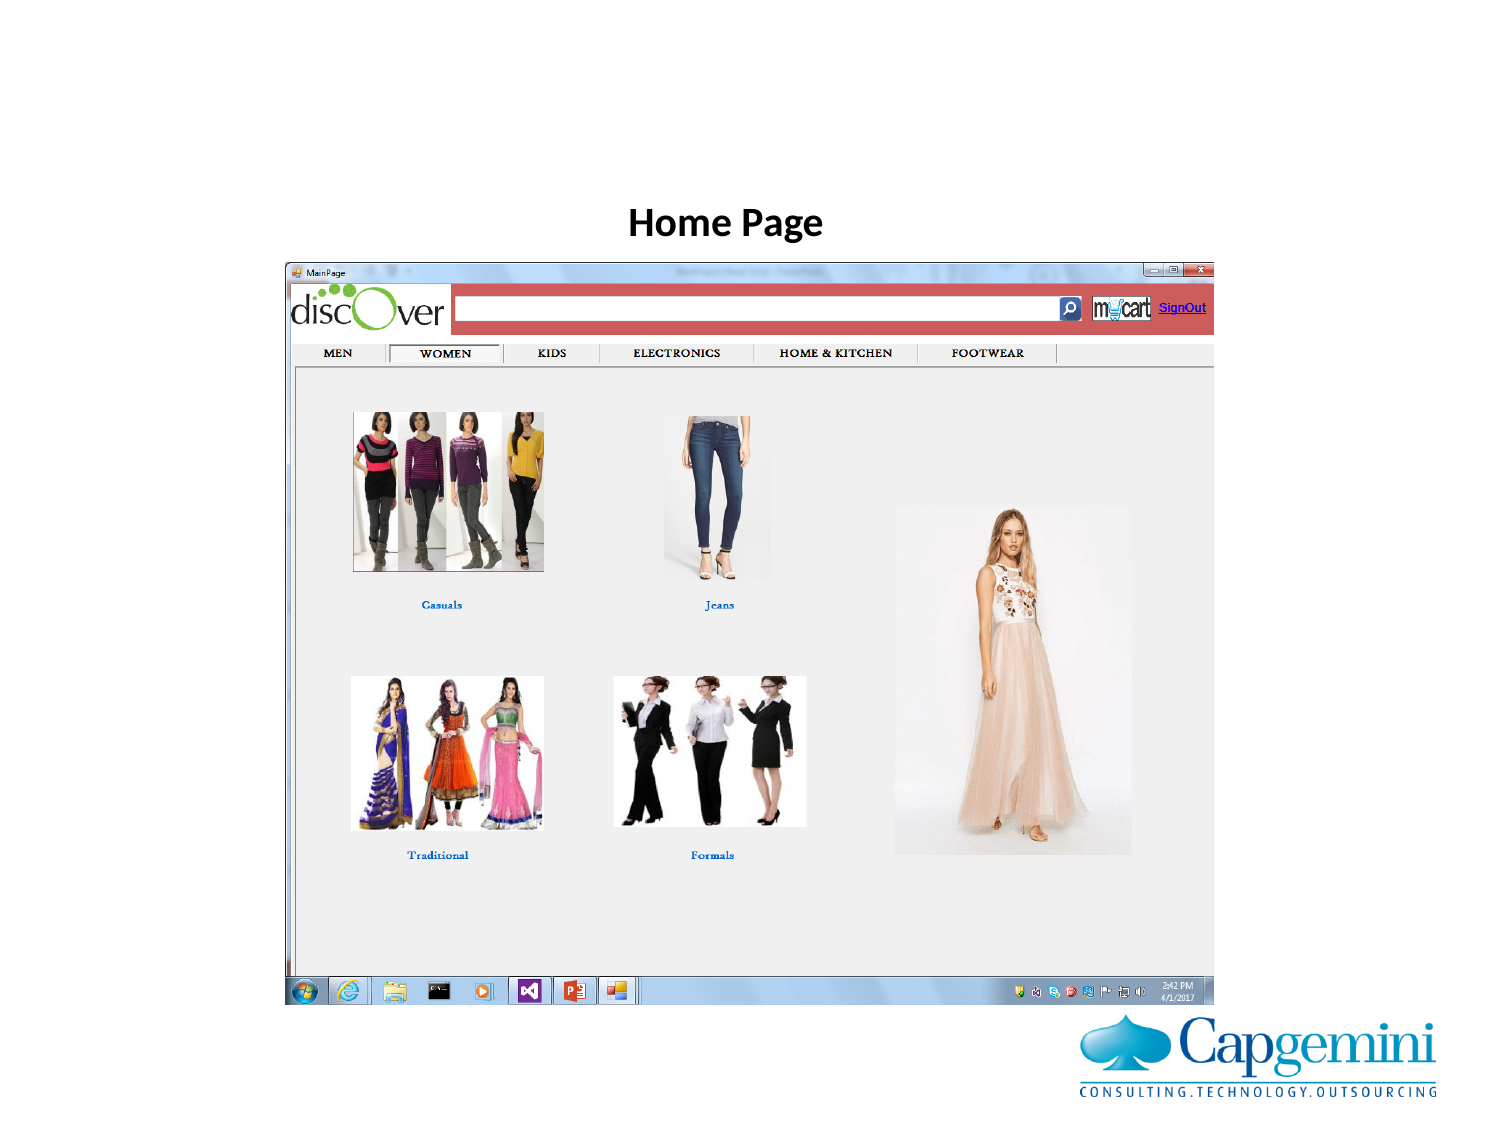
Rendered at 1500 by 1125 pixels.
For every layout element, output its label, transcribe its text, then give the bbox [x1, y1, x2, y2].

picture [1080, 1014, 1436, 1081]
text_box Home Page [613, 187, 839, 253]
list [285, 262, 1215, 1006]
picture [1080, 1084, 1436, 1097]
